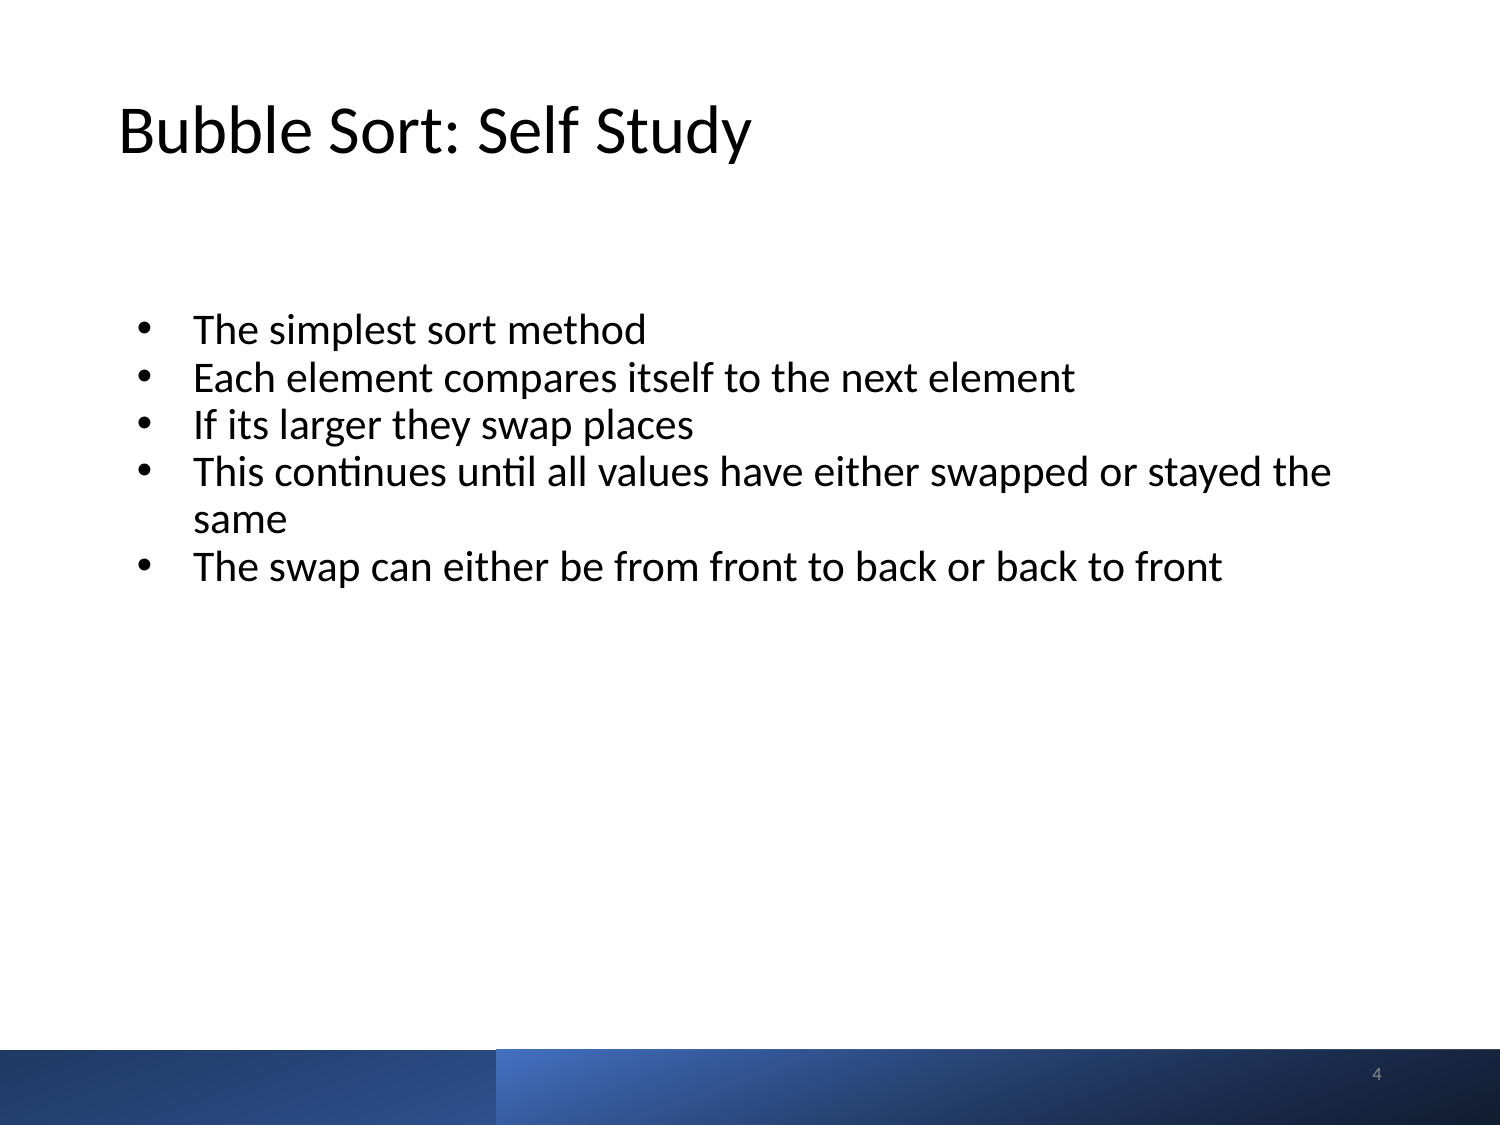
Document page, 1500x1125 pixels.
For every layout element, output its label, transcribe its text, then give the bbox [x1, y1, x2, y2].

slide_number ‹#› [1059, 1042, 1397, 1103]
text_box [0, 1050, 496, 1125]
text_box [496, 1050, 1500, 1125]
list The simplest sort method Each element compares itself to the next element If its larger they swap places This continues until all values have either swapped or stayed the same The swap can either be from front to back or back to front [103, 299, 1397, 1014]
title Bubble Sort: Self Study [103, 59, 1397, 278]
